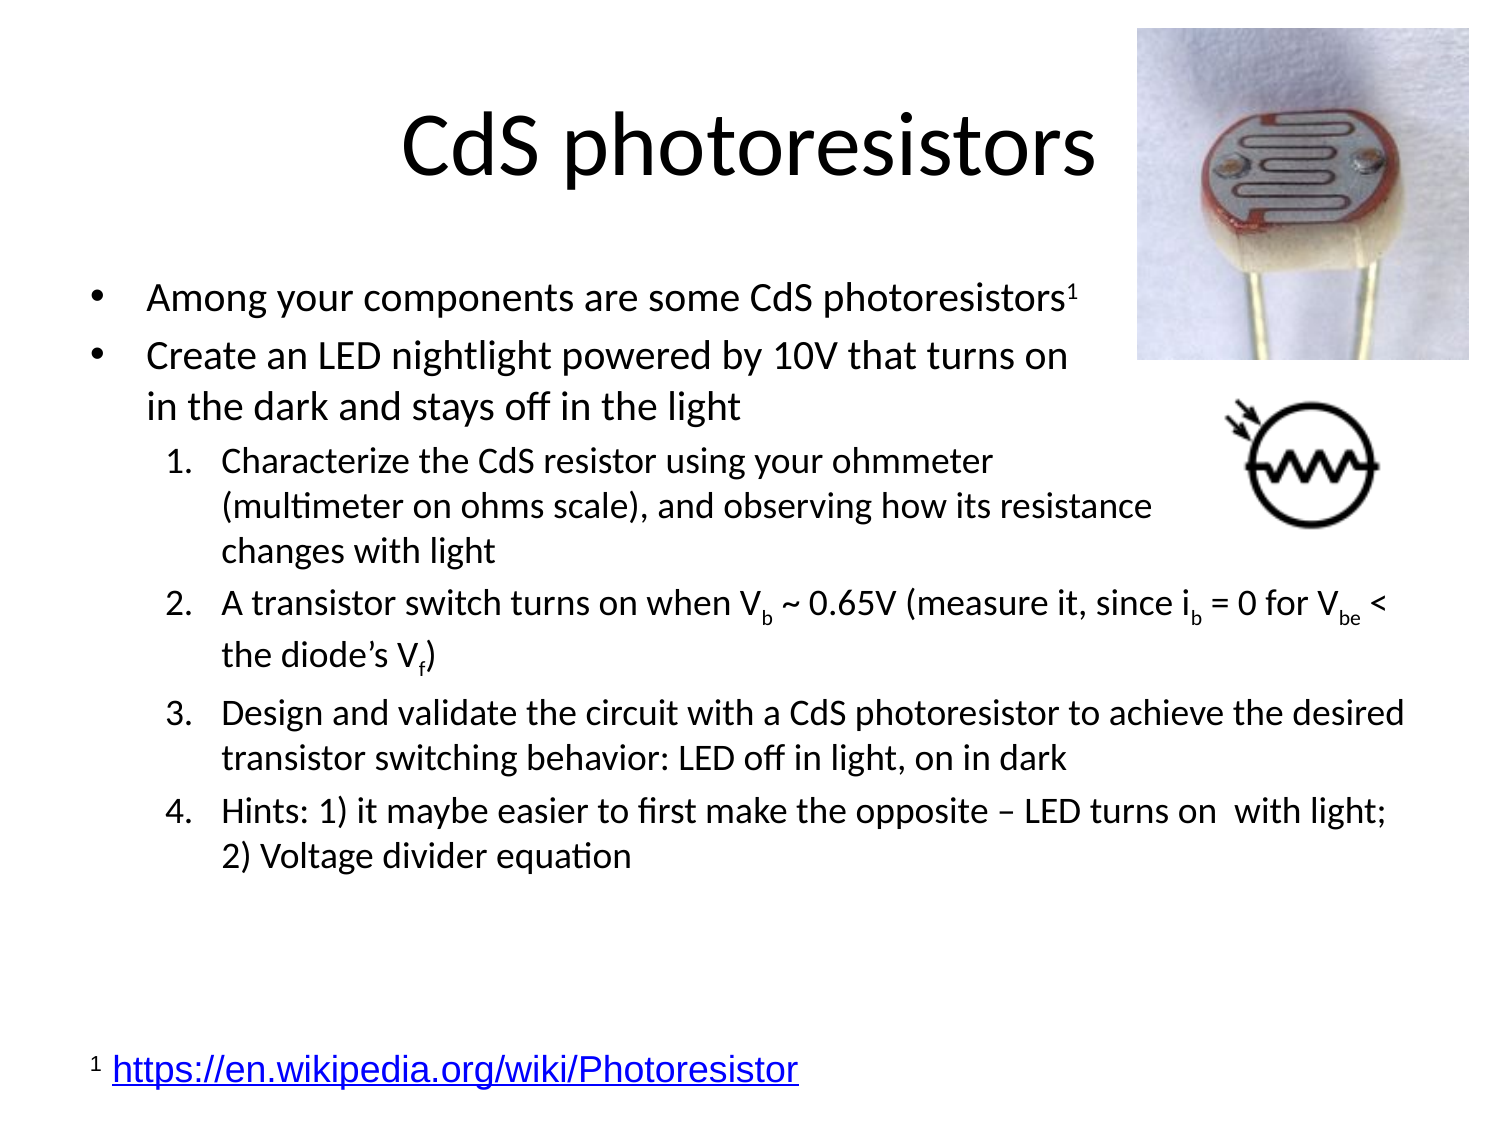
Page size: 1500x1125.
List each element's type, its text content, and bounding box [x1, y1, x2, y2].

picture [1137, 28, 1469, 361]
picture [1215, 389, 1391, 541]
list Among your components are some CdS photoresistors1 Create an LED nightlight powered by 10V that turns on in the dark and stays off in the light Characterize the CdS resistor using your ohmmeter (multimeter on ohms scale), and observing how its resistance changes with light A transistor switch turns on when Vb ~ 0.65V (measure it, since ib = 0 for Vbe < the diode’s Vf) Design and validate the circuit with a CdS photoresistor to achieve the desired transistor switching behavior: LED off in light, on in dark Hints: 1) it maybe easier to first make the opposite – LED turns on with light; 2) Voltage divider equation [74, 262, 1426, 1006]
text_box 1 https://en.wikipedia.org/wiki/Photoresistor [74, 1037, 1425, 1098]
title CdS photoresistors [74, 44, 1132, 233]
